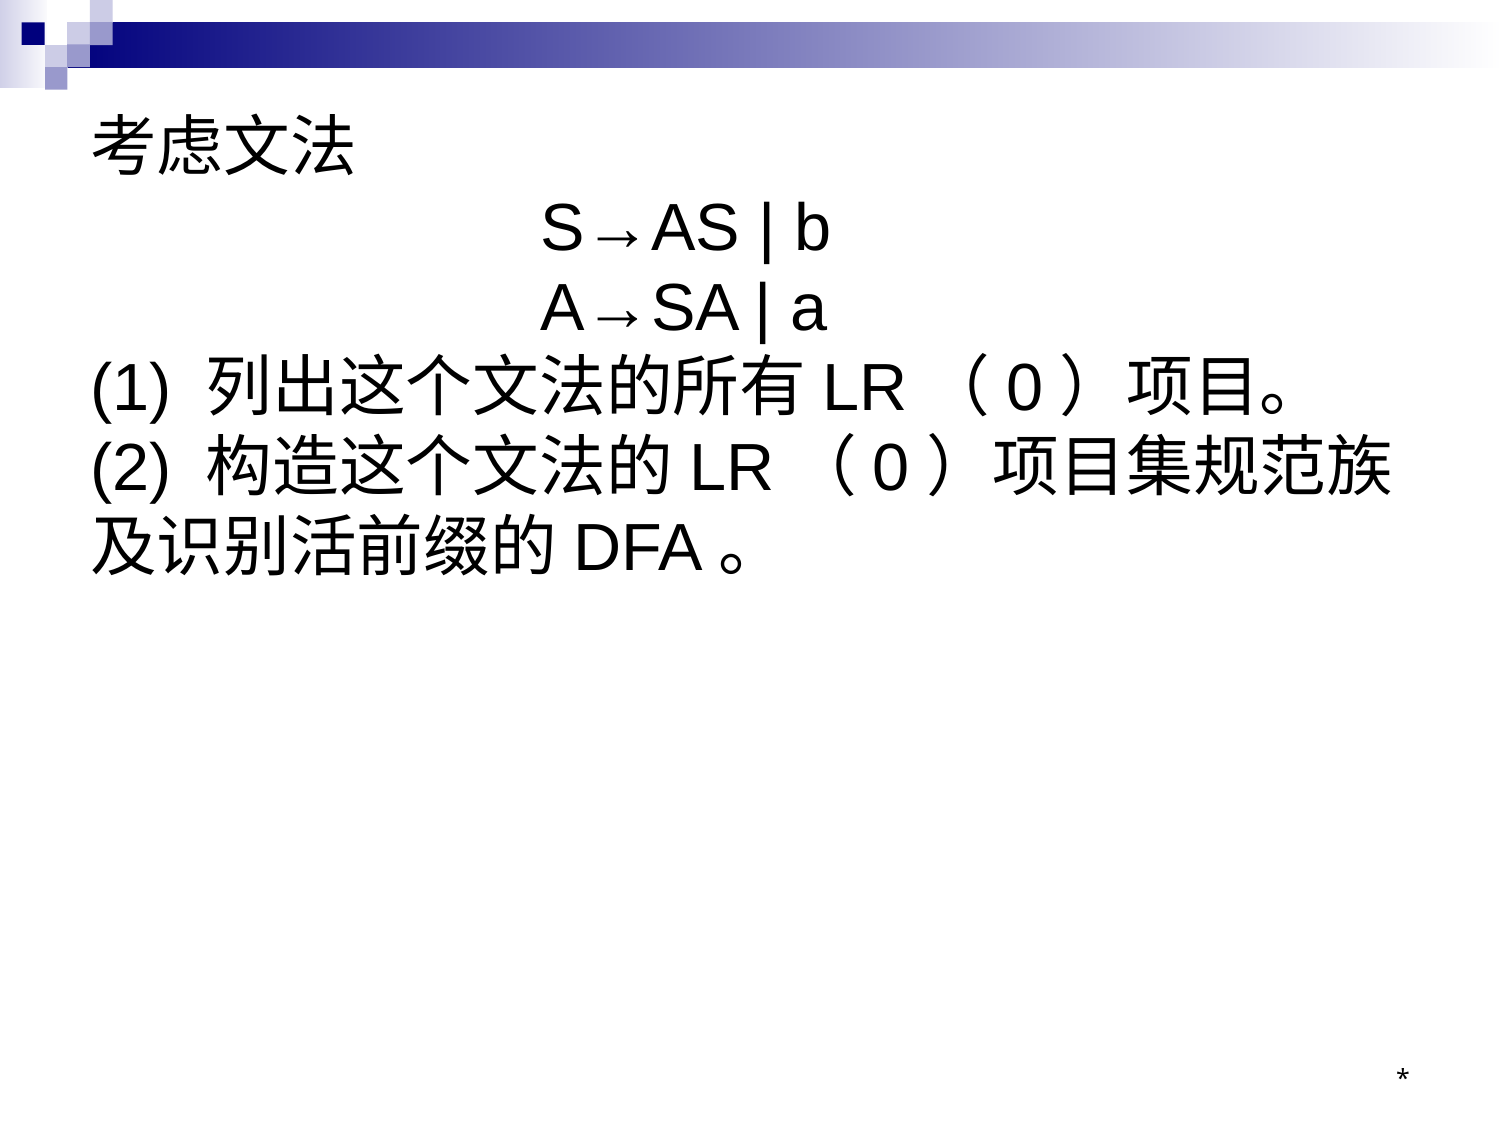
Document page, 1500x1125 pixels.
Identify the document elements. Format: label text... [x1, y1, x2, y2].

slide_number * [1074, 1025, 1425, 1100]
title 考虑文法 S→AS | b A→SA | a (1) 列出这个文法的所有LR（0）项目。 (2) 构造这个文法的LR（0）项目集规范族及识别活前缀的DFA。 [74, 88, 1426, 600]
